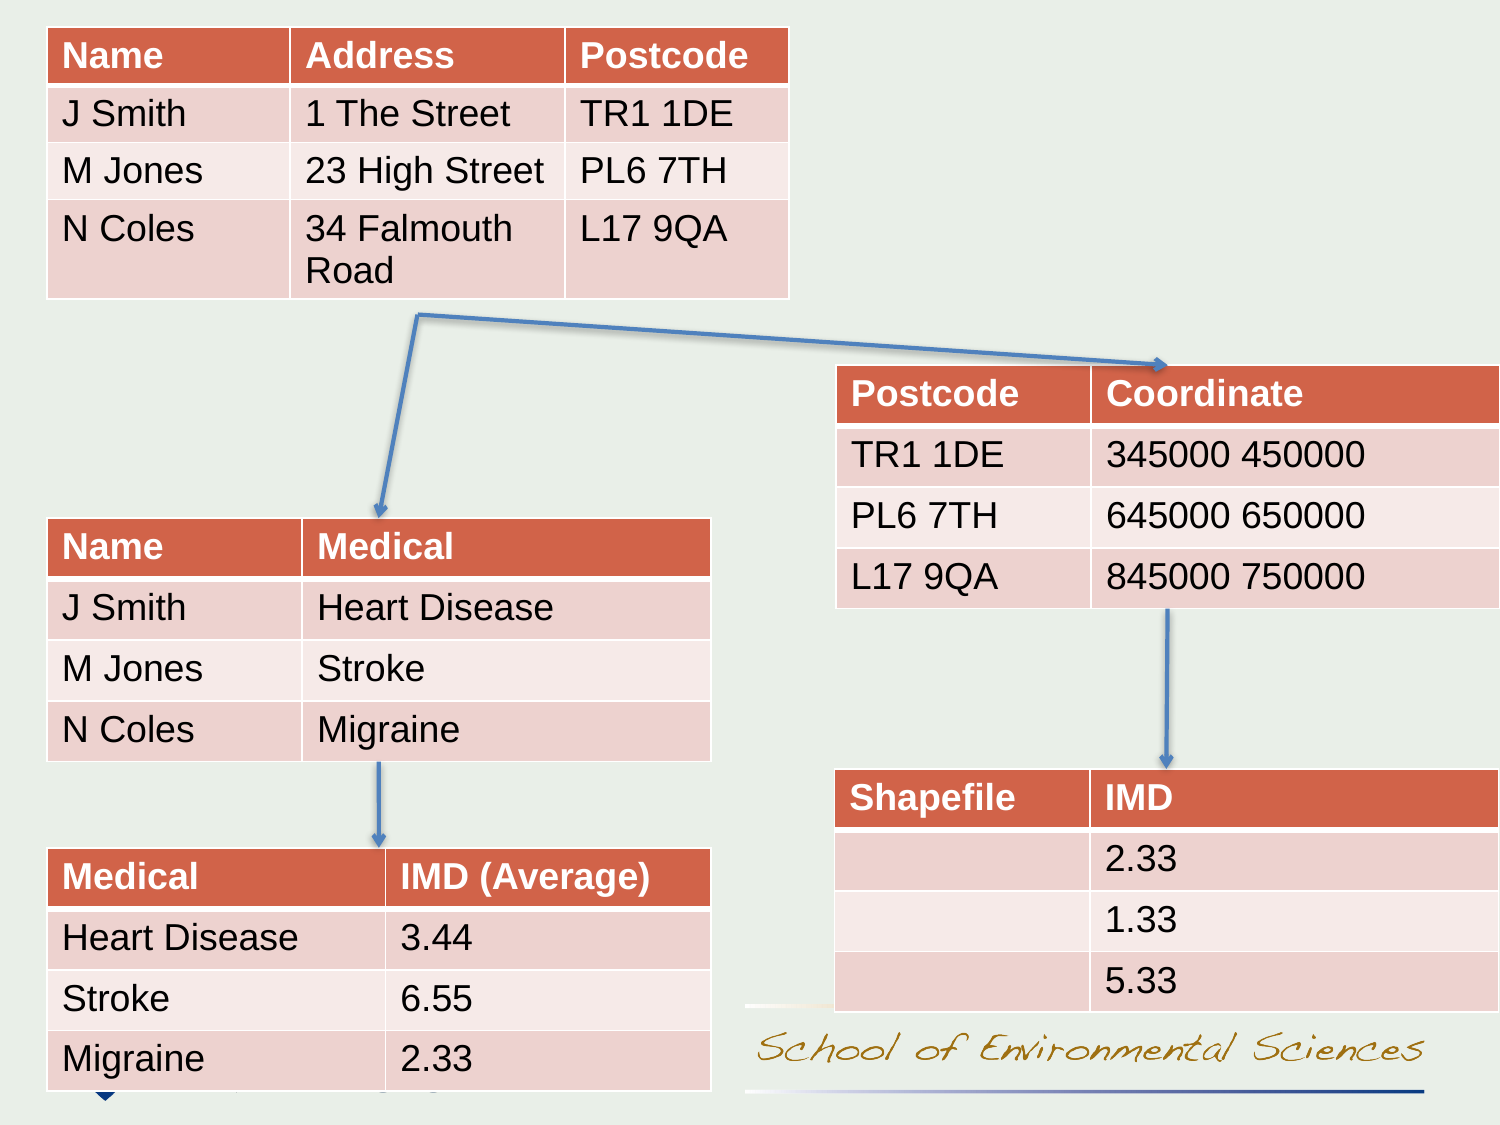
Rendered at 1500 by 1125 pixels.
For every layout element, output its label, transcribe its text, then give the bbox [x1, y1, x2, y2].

table_cell Migraine [303, 702, 710, 761]
table_header Coordinate [1092, 366, 1499, 423]
table_header Name [48, 28, 289, 83]
picture [73, 1092, 495, 1101]
table_cell N Coles [48, 702, 301, 761]
text_box [371, 761, 387, 848]
table_cell 345000 450000 [1092, 429, 1499, 486]
table_header IMD [1091, 770, 1498, 827]
table_header IMD (Average) [386, 849, 710, 906]
table_cell M Jones [48, 143, 289, 199]
table_header Medical [303, 519, 710, 576]
table_cell [835, 892, 1089, 951]
table_cell 23 High Street [291, 143, 564, 199]
picture [745, 1004, 1425, 1125]
table_header Postcode [566, 28, 788, 83]
text_box [417, 312, 1168, 372]
table_header Address [291, 28, 564, 83]
table_cell TR1 1DE [566, 88, 788, 142]
table_cell 1 The Street [291, 88, 564, 142]
table_cell 3.44 [386, 912, 710, 969]
text_box [373, 314, 420, 519]
table_cell Stroke [303, 641, 710, 700]
table_cell Heart Disease [303, 582, 710, 639]
table_header Postcode [837, 366, 1090, 423]
table_cell 5.33 [1091, 952, 1498, 1011]
table_cell N Coles [48, 200, 289, 298]
table_cell 645000 650000 [1092, 488, 1499, 547]
table_cell 34 Falmouth Road [291, 200, 564, 298]
table_cell Stroke [48, 971, 385, 1030]
table_cell J Smith [48, 582, 301, 639]
table_cell PL6 7TH [837, 488, 1090, 547]
table_header Shapefile [835, 770, 1089, 827]
table_cell TR1 1DE [837, 429, 1090, 486]
table_cell [835, 952, 1089, 1011]
table_header Name [48, 519, 301, 576]
table_cell M Jones [48, 641, 301, 700]
table_cell 845000 750000 [1092, 549, 1499, 608]
table_header Medical [48, 849, 385, 906]
table_cell PL6 7TH [566, 143, 788, 199]
table_cell Heart Disease [48, 912, 385, 969]
table_cell 6.55 [386, 971, 710, 1030]
table_cell J Smith [48, 88, 289, 142]
table_cell 2.33 [386, 1031, 710, 1090]
table_cell 1.33 [1091, 892, 1498, 951]
table_cell [835, 833, 1089, 890]
table_cell 2.33 [1091, 833, 1498, 890]
table_cell Migraine [48, 1031, 385, 1090]
text_box [1159, 608, 1174, 769]
table_cell L17 9QA [837, 549, 1090, 608]
table_cell L17 9QA [566, 200, 788, 298]
